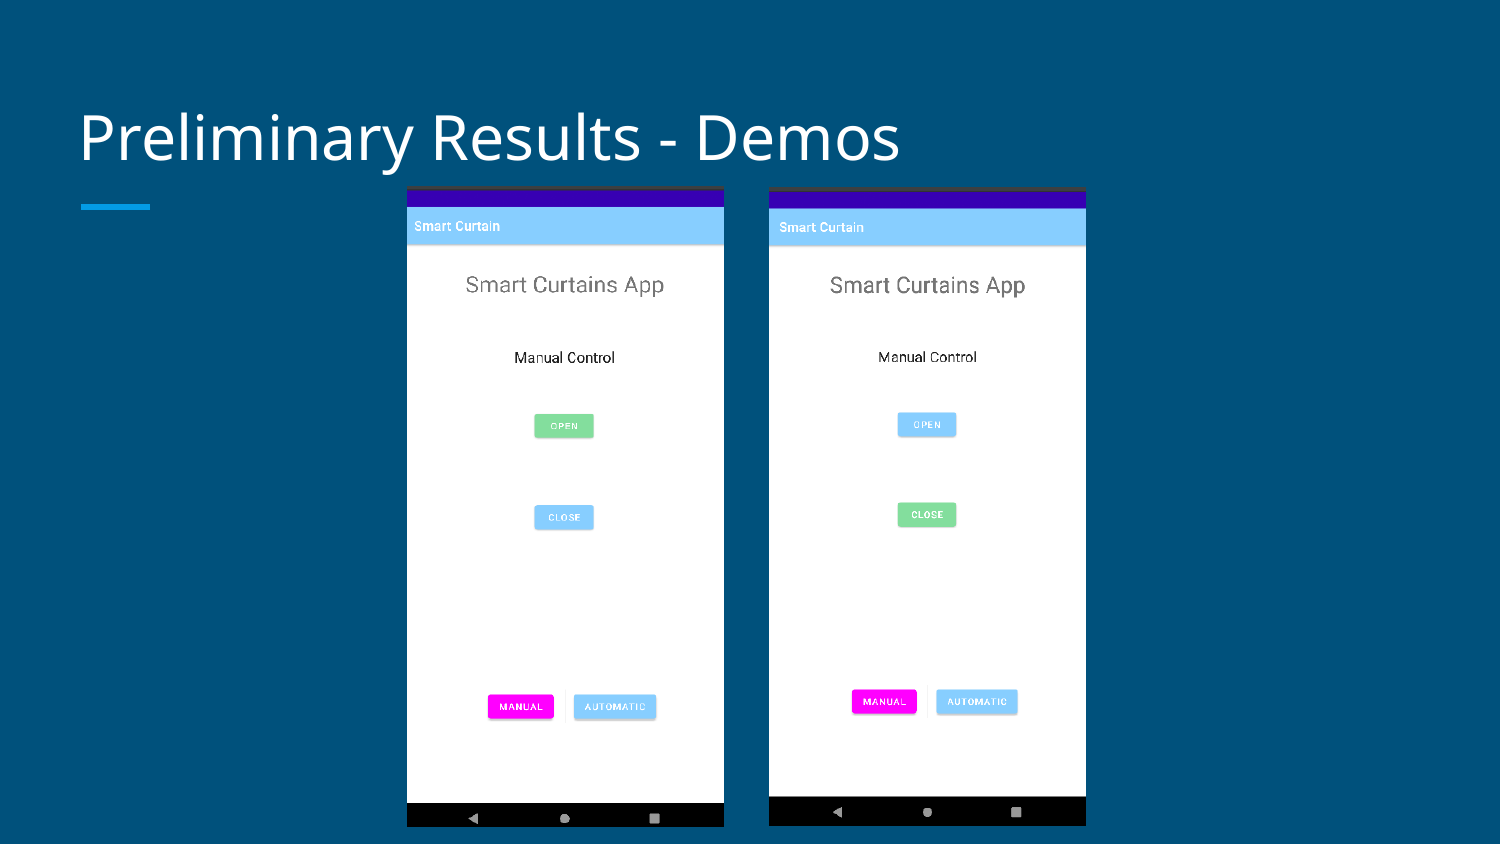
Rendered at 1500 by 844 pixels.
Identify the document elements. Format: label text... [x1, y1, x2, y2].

picture [408, 187, 723, 826]
picture [770, 188, 1085, 825]
title Preliminary Results - Demos [63, 75, 1437, 188]
